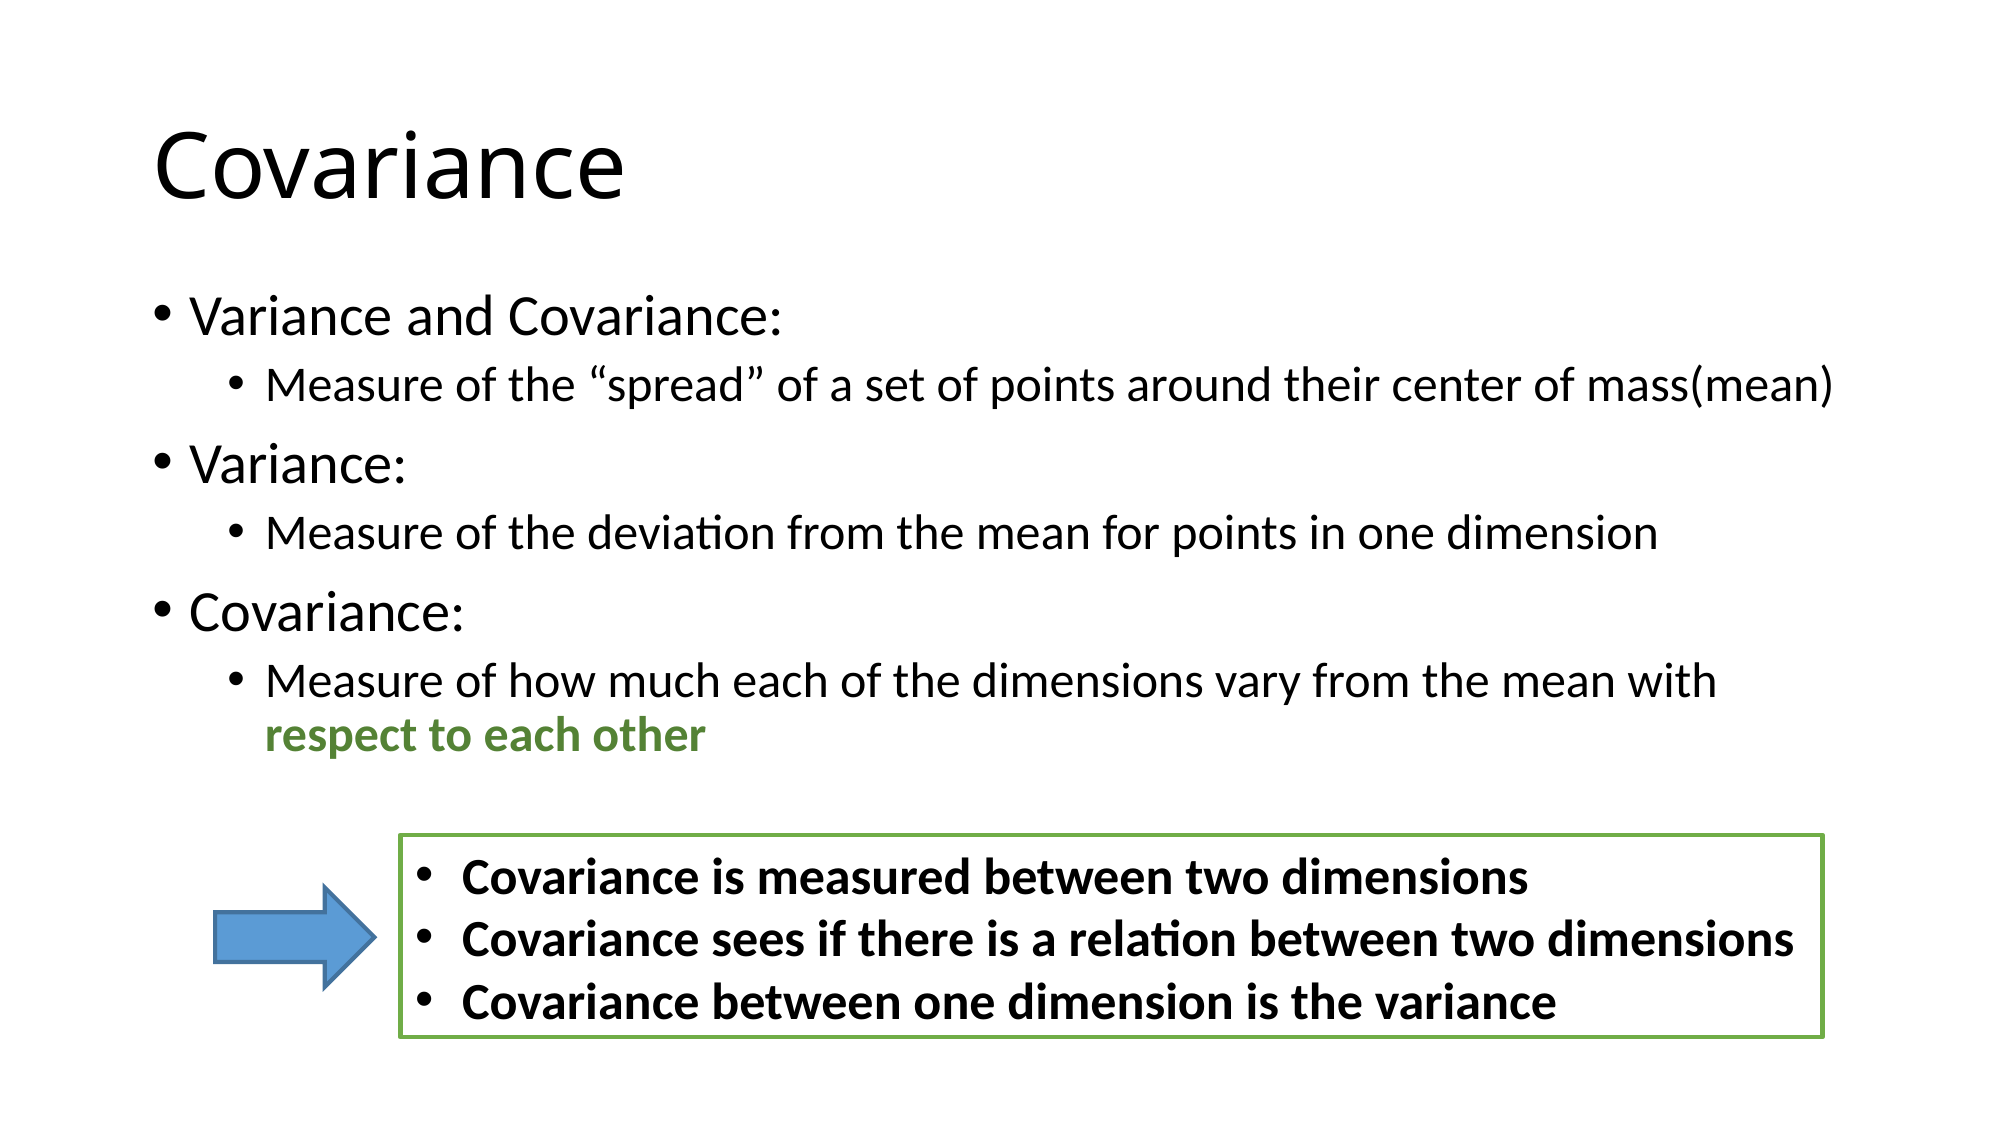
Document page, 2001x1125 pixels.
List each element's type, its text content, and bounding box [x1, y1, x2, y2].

text_box Covariance is measured between two dimensions Covariance sees if there is a relation between two dimensions Covariance between one dimension is the variance [400, 834, 1823, 1038]
text_box [213, 882, 378, 992]
text_box Covariance [137, 59, 1863, 277]
text_box Variance and Covariance: Measure of the “spread” of a set of points around their center of mass(mean) Variance: Measure of the deviation from the mean for points in one dimension Covariance: Measure of how much each of the dimensions vary from the mean with respect to each other [137, 277, 1863, 991]
